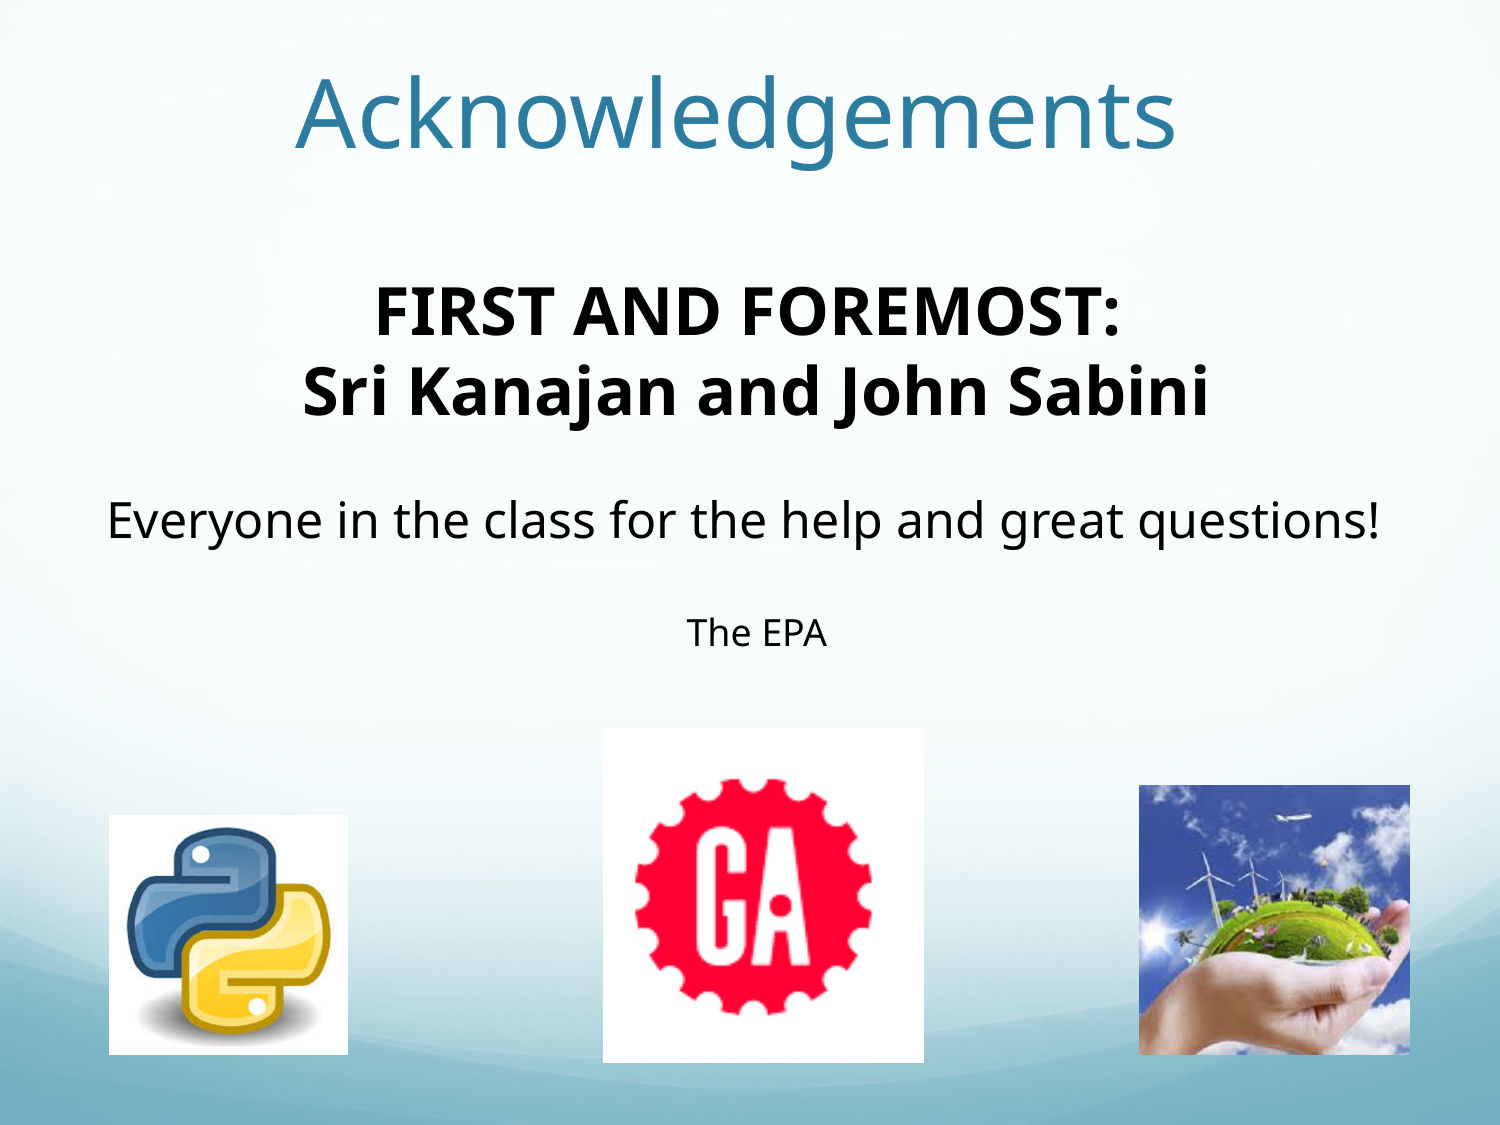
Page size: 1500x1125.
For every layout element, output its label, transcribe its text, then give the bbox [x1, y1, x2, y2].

text_box FIRST AND FOREMOST: Sri Kanajan and John Sabini Everyone in the class for the help and great questions! The EPA [91, 261, 1423, 661]
picture [1138, 785, 1410, 1056]
picture [108, 814, 349, 1055]
picture [602, 728, 924, 1064]
title Acknowledgements [90, 0, 1410, 176]
